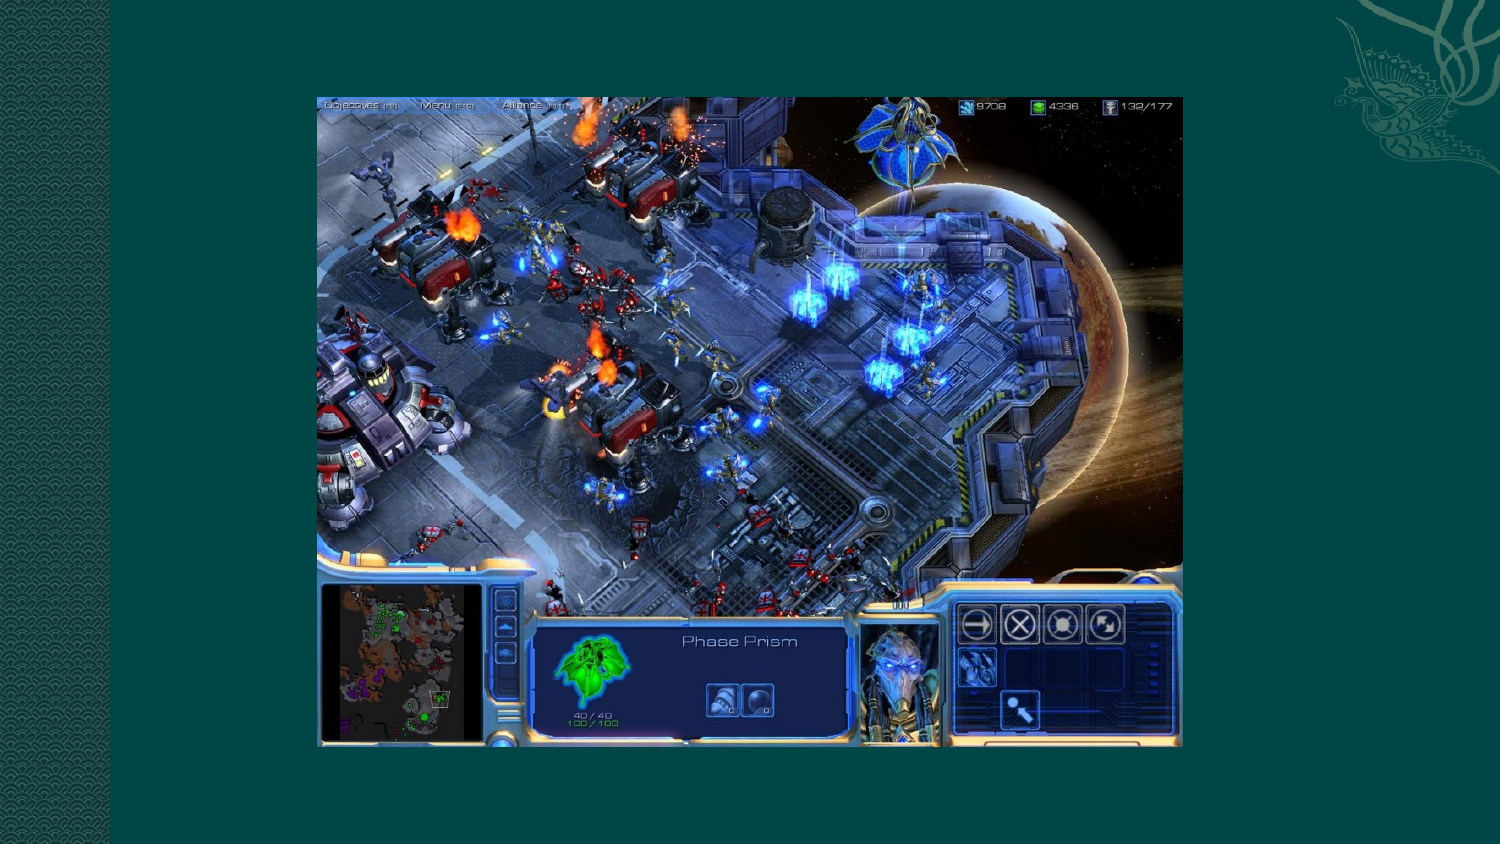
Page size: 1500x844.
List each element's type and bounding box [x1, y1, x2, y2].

picture [0, 0, 110, 844]
picture [316, 96, 1184, 747]
